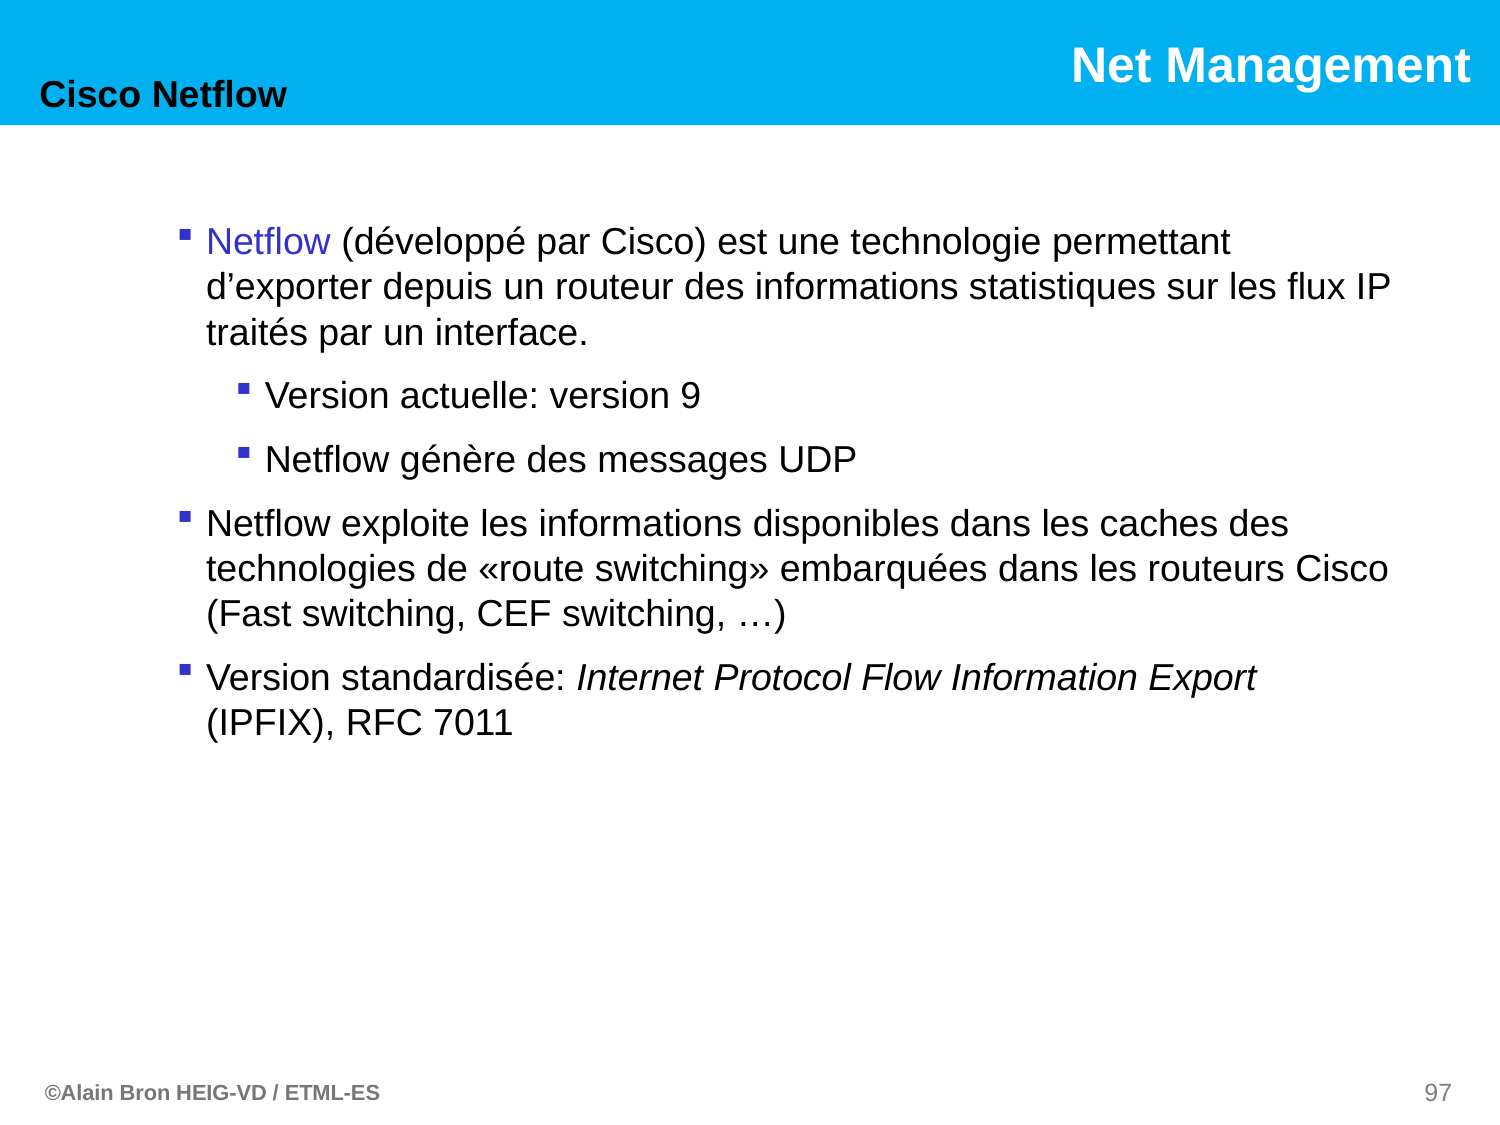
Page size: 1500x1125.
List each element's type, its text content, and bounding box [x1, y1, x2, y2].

text_box Netflow (développé par Cisco) est une technologie permettant d’exporter depuis un routeur des informations statistiques sur les flux IP traités par un interface. Version actuelle: version 9 Netflow génère des messages UDP Netflow exploite les informations disponibles dans les caches des technologies de «route switching» embarquées dans les routeurs Cisco (Fast switching, CEF switching, …) Version standardisée: Internet Protocol Flow Information Export (IPFIX), RFC 7011 [161, 210, 1411, 751]
text_box Cisco Netflow [24, 62, 1299, 123]
